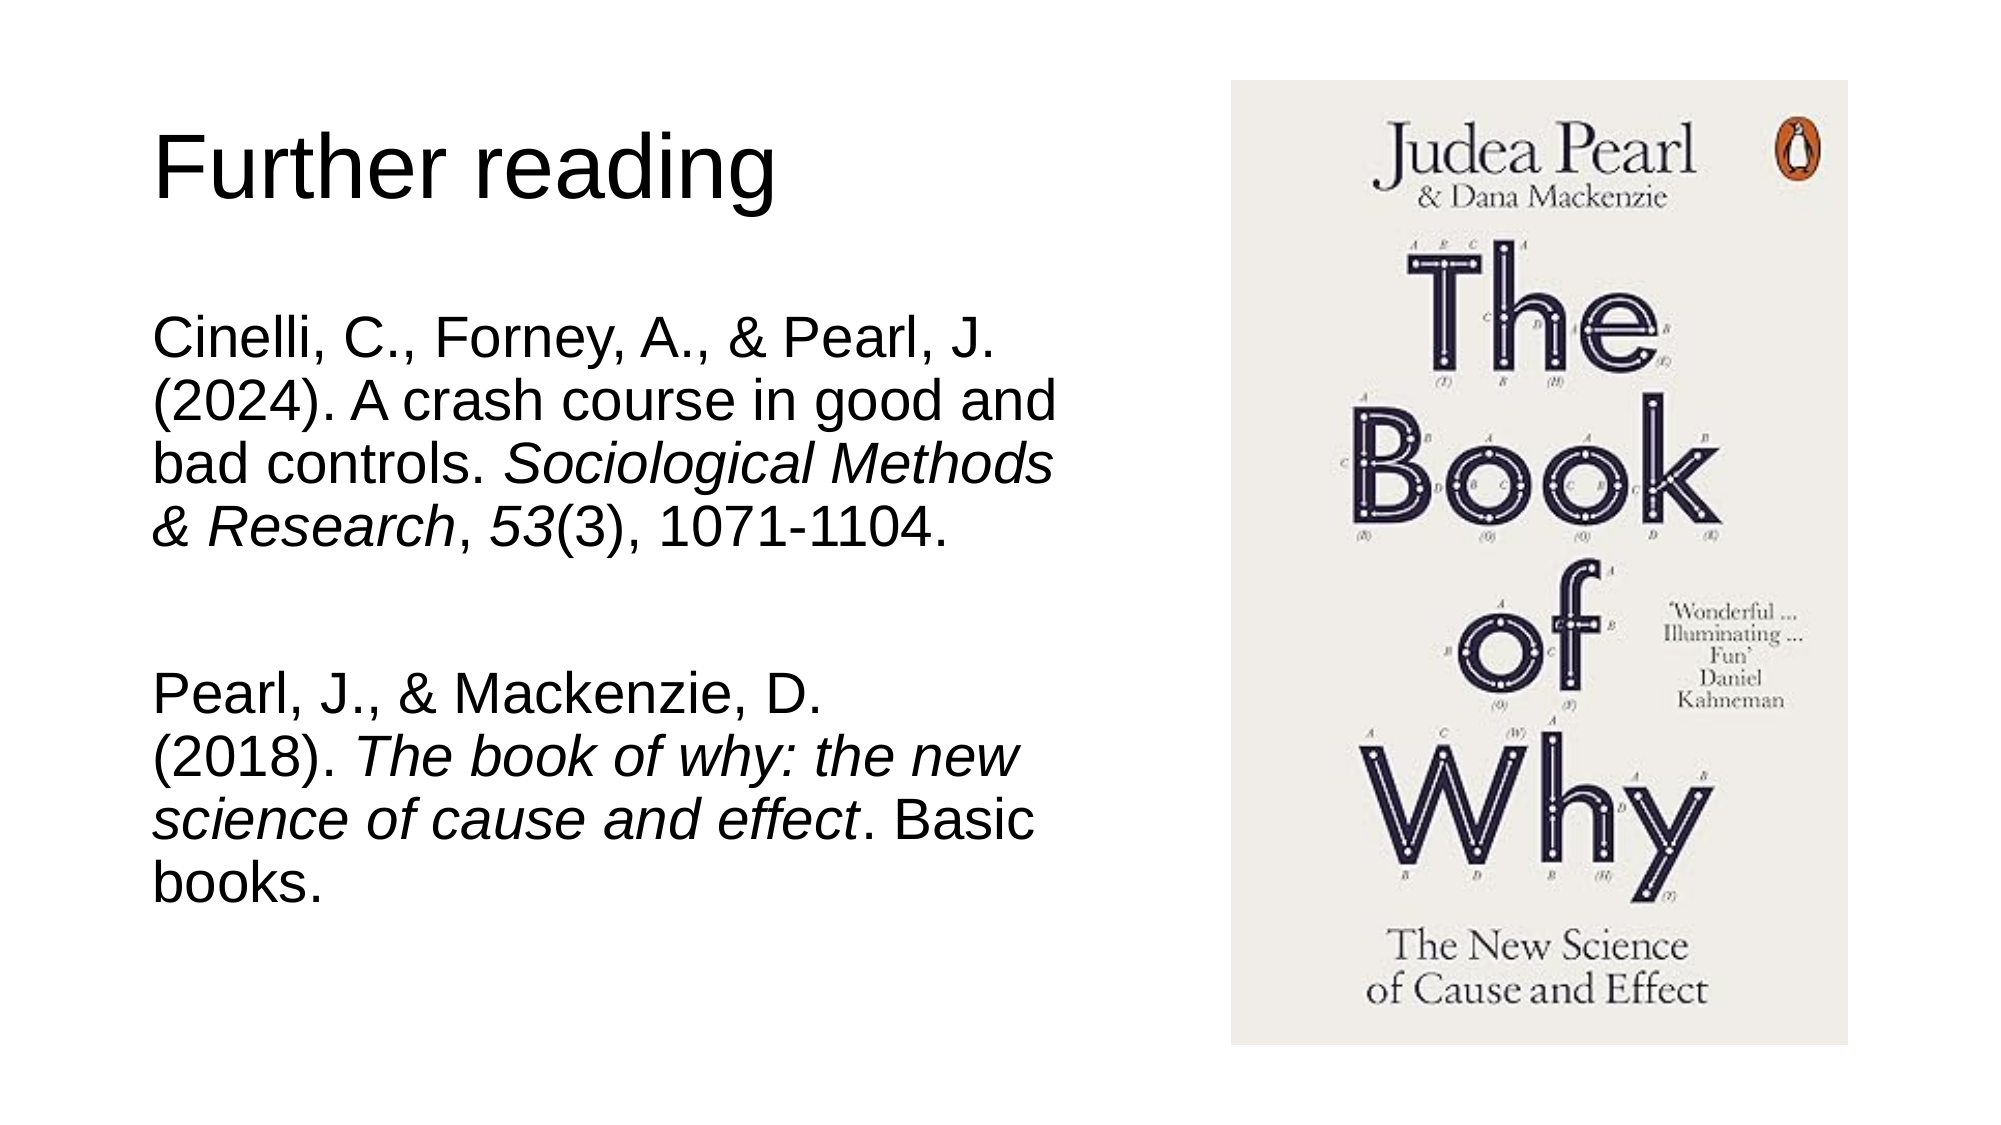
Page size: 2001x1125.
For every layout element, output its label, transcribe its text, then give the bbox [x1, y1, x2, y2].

list Cinelli, C., Forney, A., & Pearl, J. (2024). A crash course in good and bad controls. Sociological Methods & Research, 53(3), 1071-1104. Pearl, J., & Mackenzie, D. (2018). The book of why: the new science of cause and effect. Basic books. [137, 299, 1075, 1014]
title Further reading [137, 59, 1863, 278]
picture [1230, 79, 1849, 1046]
